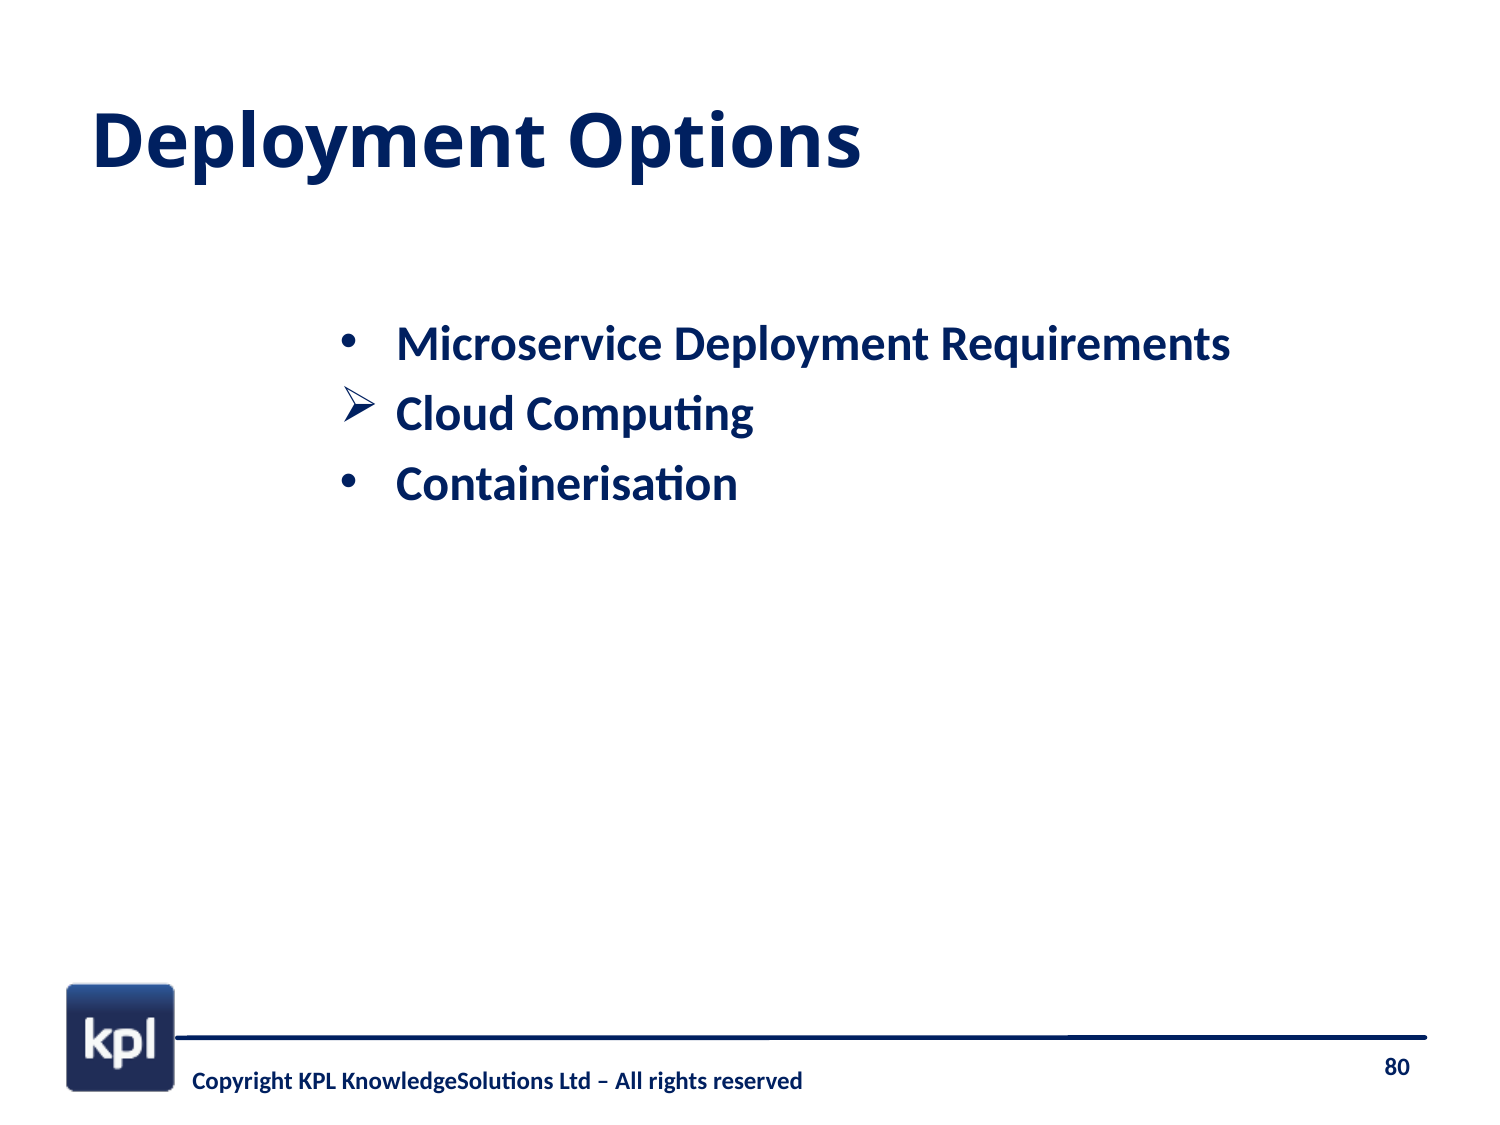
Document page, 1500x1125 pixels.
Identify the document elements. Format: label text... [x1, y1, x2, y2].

title Deployment Options [75, 43, 1436, 233]
picture [62, 980, 178, 1095]
list Microservice Deployment Requirements Cloud Computing Containerisation [324, 302, 1294, 768]
footer Copyright KPL KnowledgeSolutions Ltd – All rights reserved [177, 1050, 963, 1110]
slide_number 80 [987, 1042, 1425, 1103]
